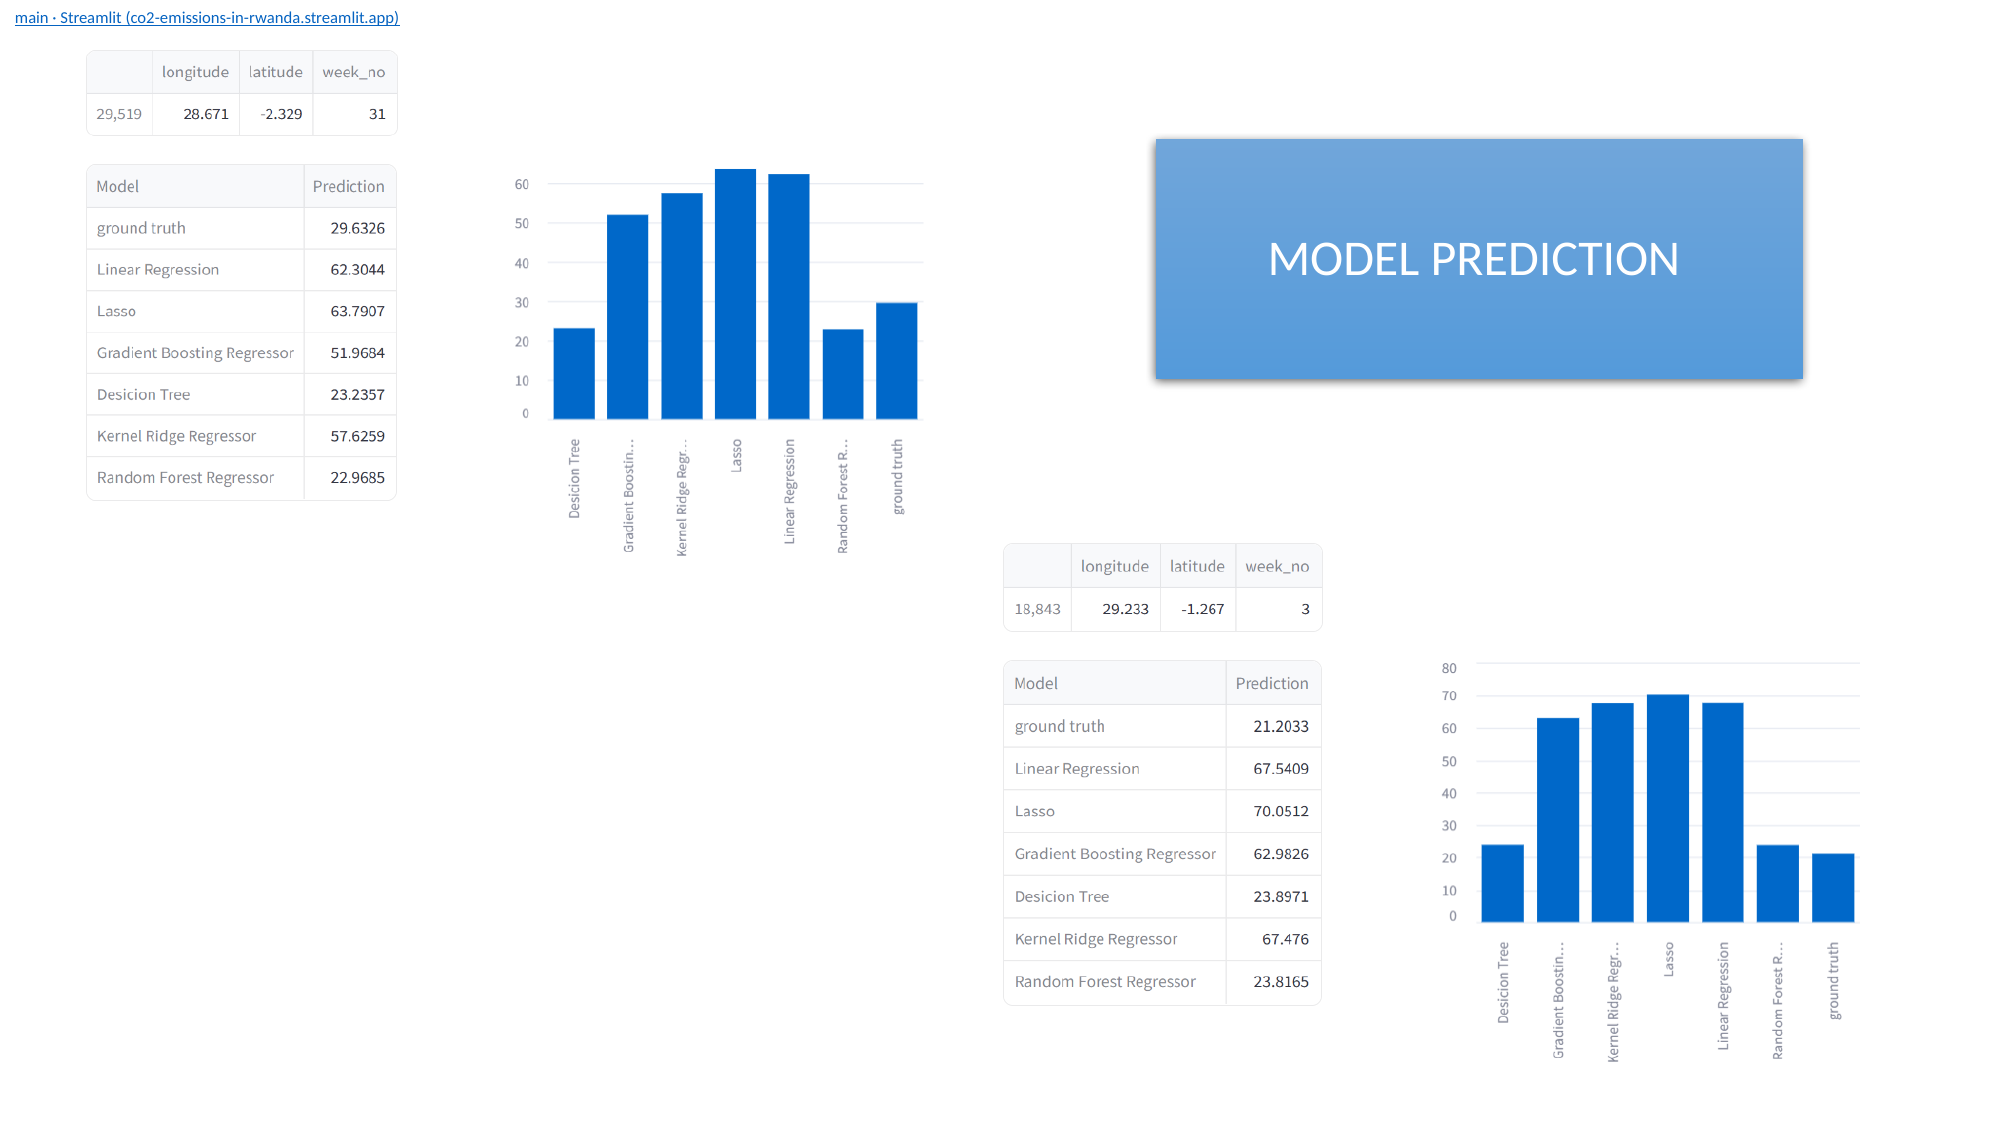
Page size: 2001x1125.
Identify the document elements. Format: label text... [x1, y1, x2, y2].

picture [73, 35, 943, 591]
picture [987, 531, 1894, 1098]
title MODEL PREDICTION [1156, 139, 1803, 379]
text_box main · Streamlit (co2-emissions-in-rwanda.streamlit.app) [0, 0, 484, 35]
